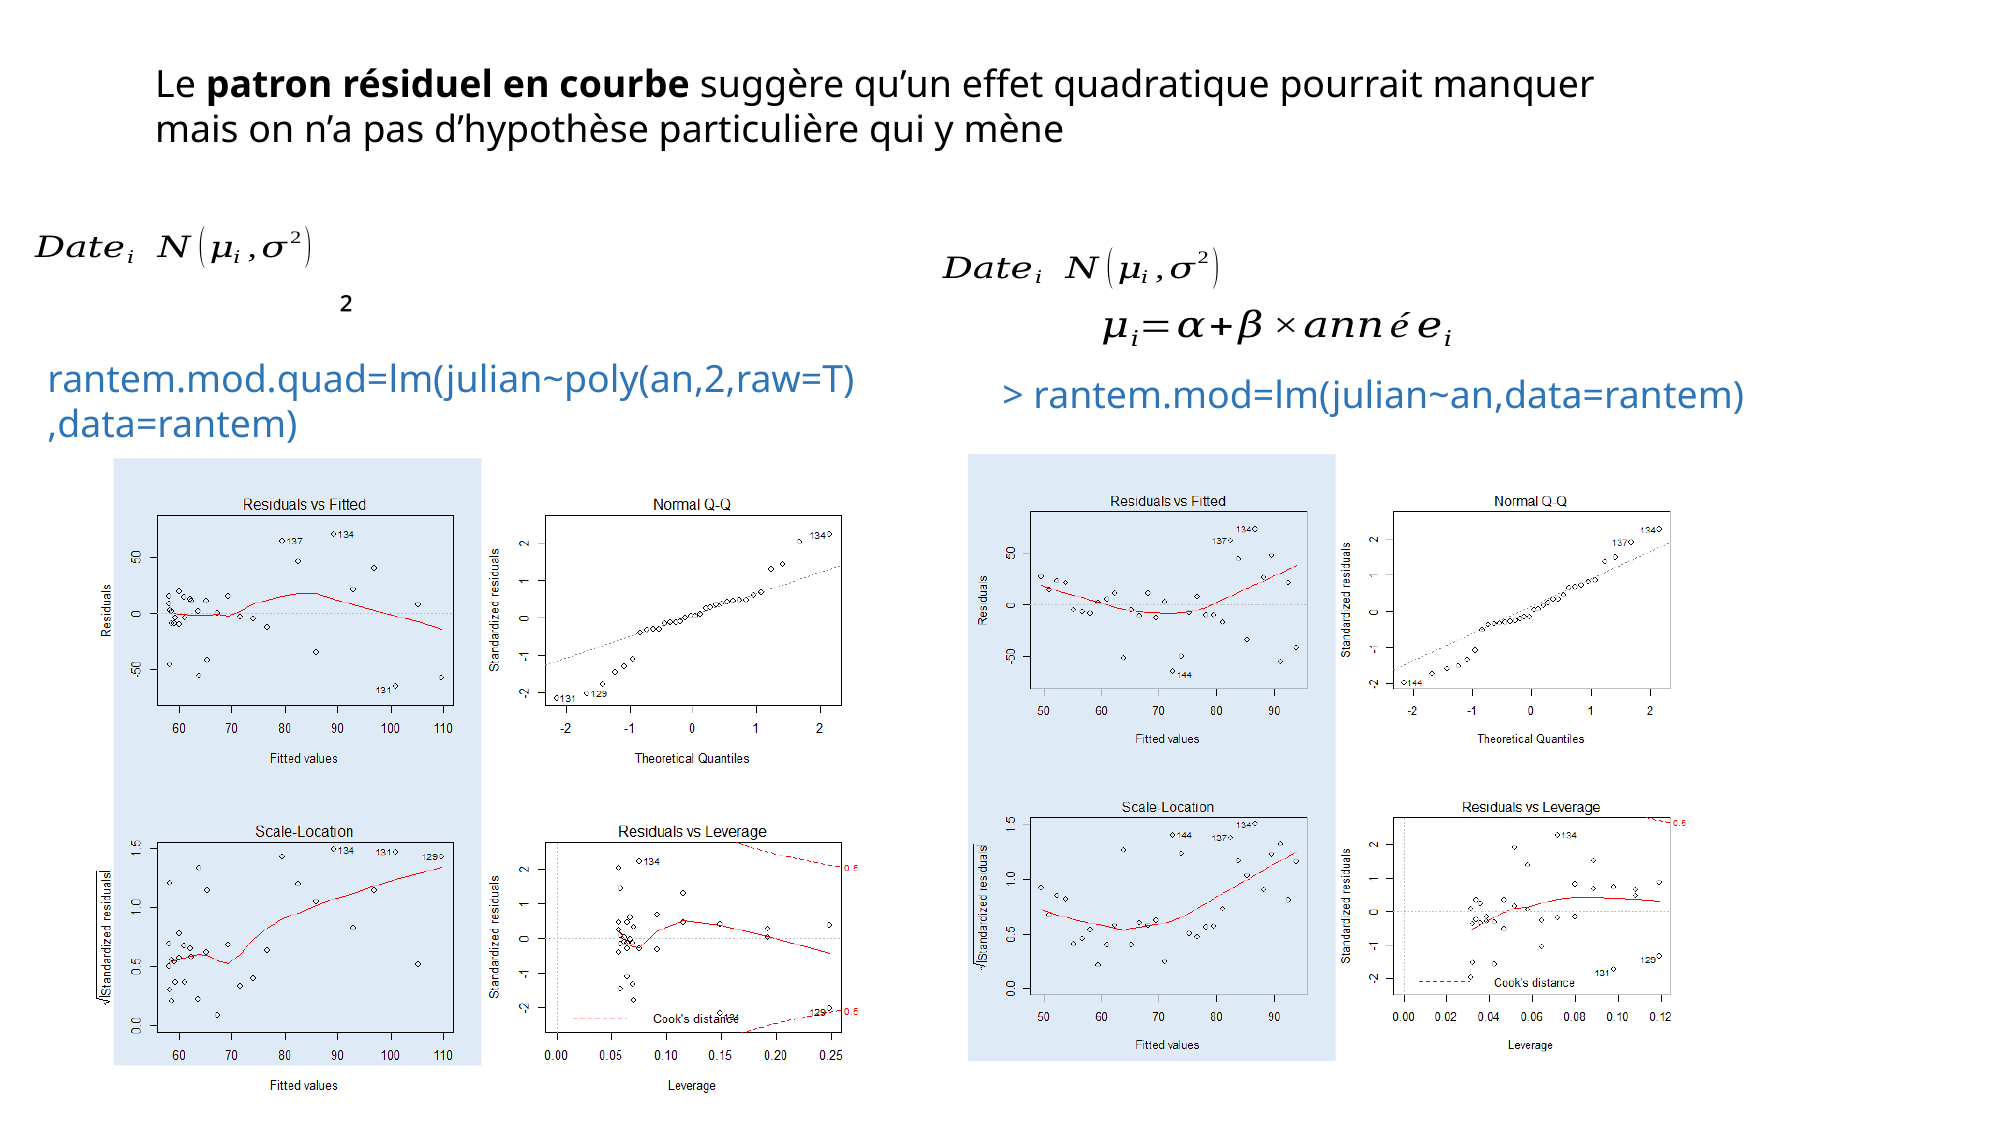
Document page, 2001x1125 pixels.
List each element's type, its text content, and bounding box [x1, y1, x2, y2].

picture [973, 454, 1699, 1066]
picture [96, 454, 872, 1108]
text_box rantem.mod.quad=lm(julian~poly(an,2,raw=T) ,data=rantem) [32, 348, 1033, 453]
text_box > rantem.mod=lm(julian~an,data=rantem) [1033, 363, 1760, 423]
text_box [967, 453, 1337, 1062]
text_box Le patron résiduel en courbe suggère qu’un effet quadratique pourrait manquer mais on n’a pas d’hypothèse particulière qui y mène [140, 52, 1730, 158]
